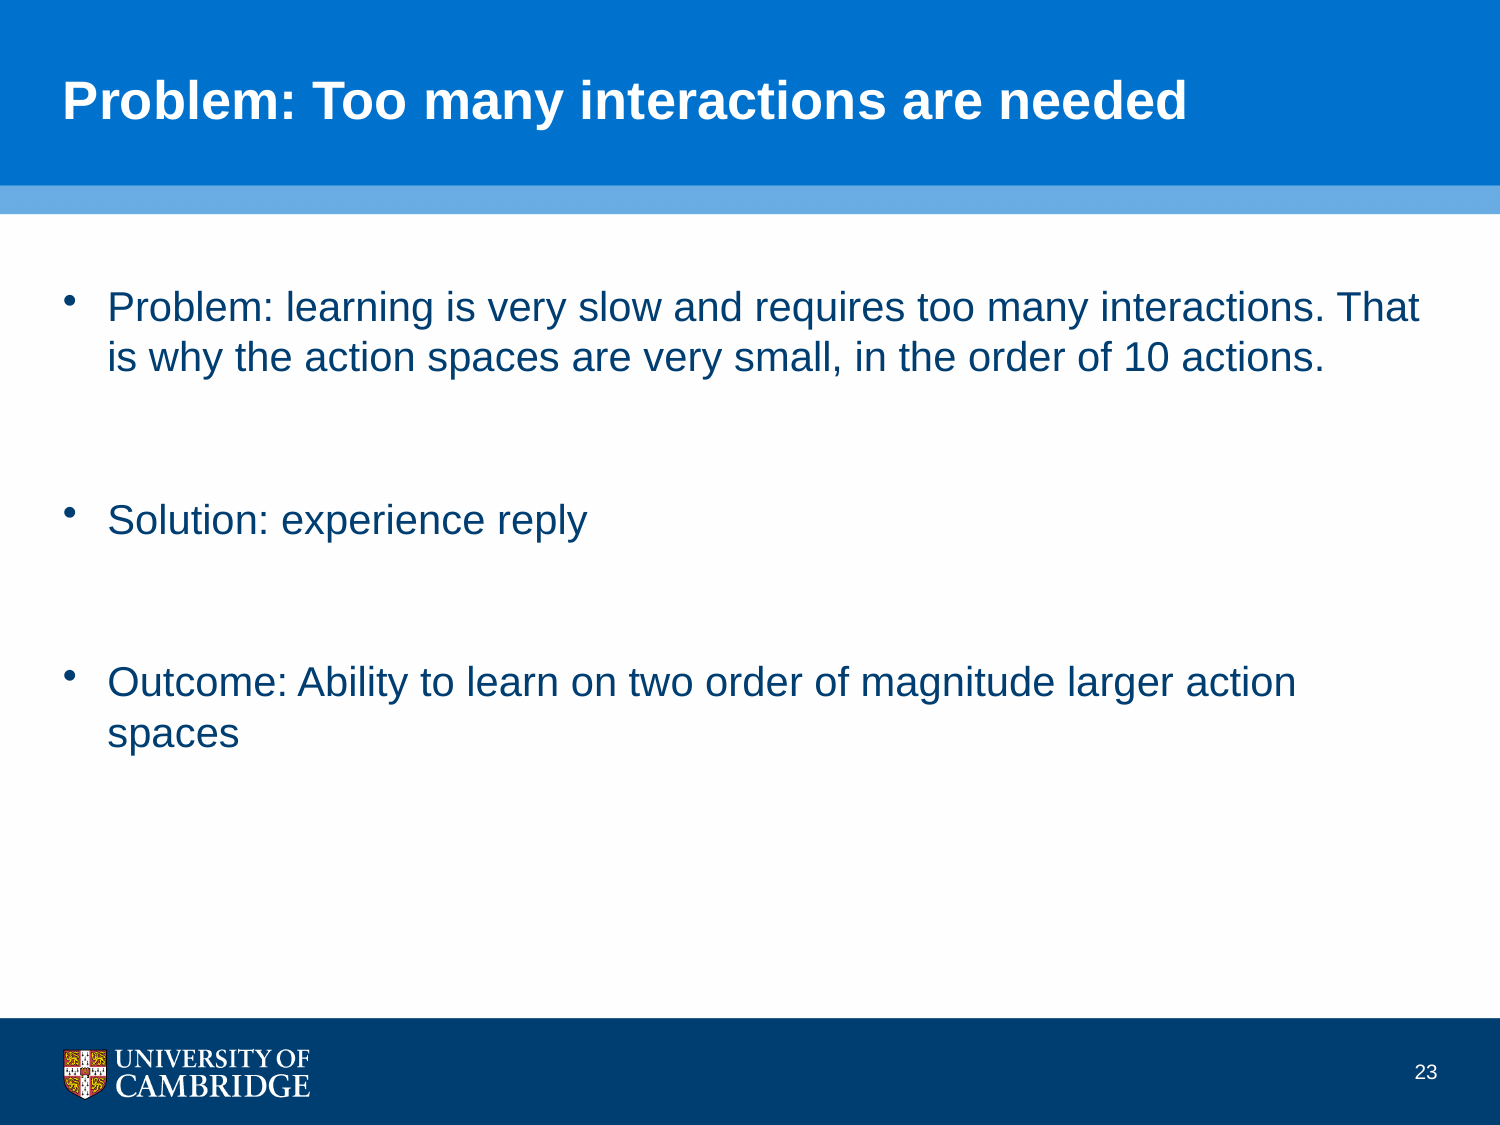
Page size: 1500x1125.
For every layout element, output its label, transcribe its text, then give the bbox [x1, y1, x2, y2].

picture [0, 0, 1500, 1125]
title Problem: Too many interactions are needed [63, 65, 1437, 135]
slide_number 23 [1289, 1058, 1438, 1088]
list Problem: learning is very slow and requires too many interactions. That is why the action spaces are very small, in the order of 10 actions. Solution: experience reply Outcome: Ability to learn on two order of magnitude larger action spaces [63, 280, 1437, 948]
